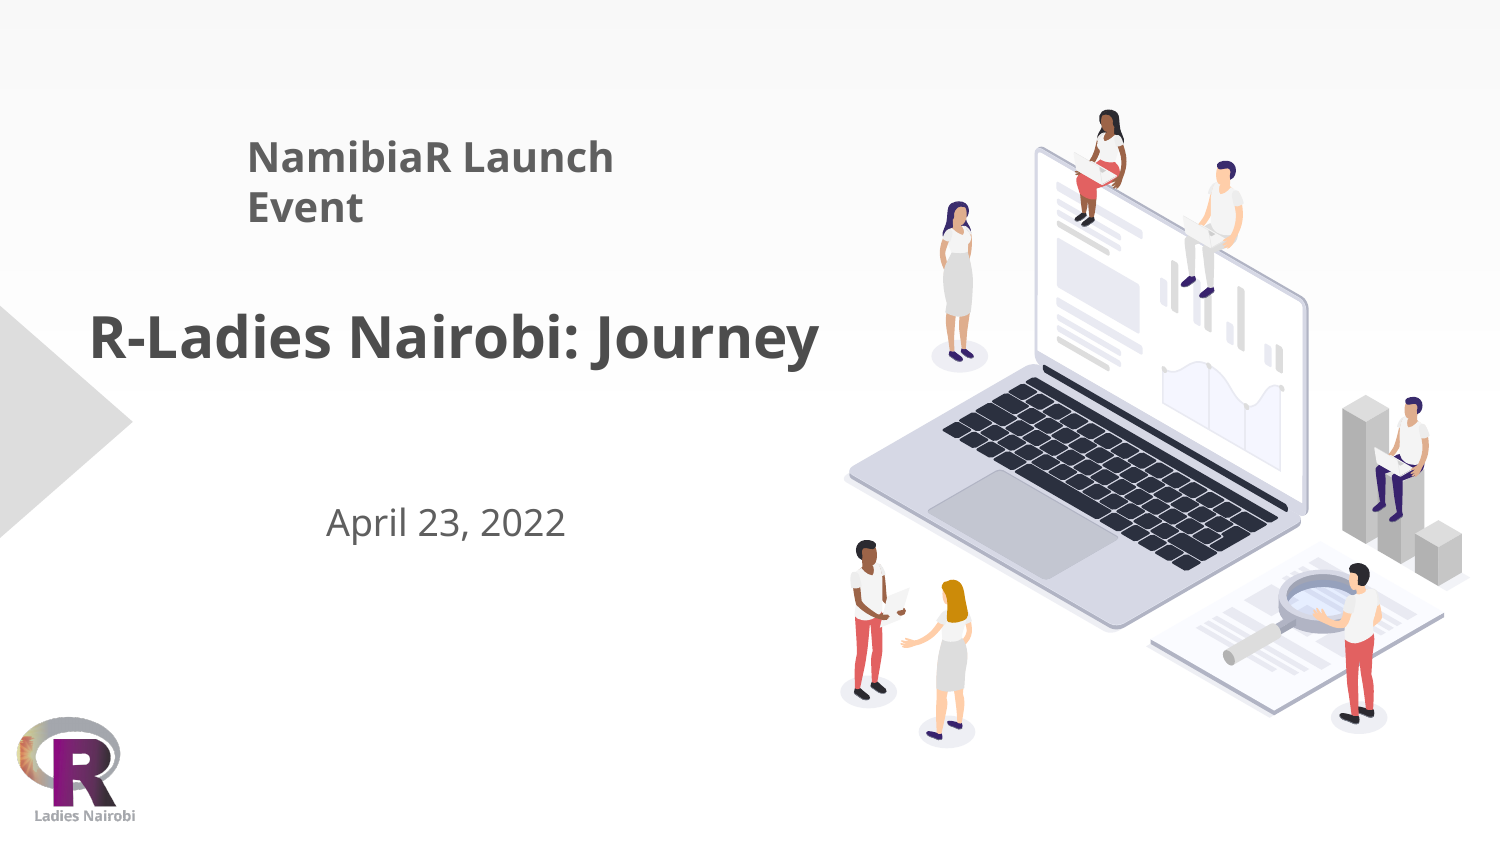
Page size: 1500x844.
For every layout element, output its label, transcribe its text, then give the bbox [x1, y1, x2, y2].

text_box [839, 109, 1471, 749]
text_box April 23, 2022 [203, 491, 689, 551]
picture [10, 715, 142, 824]
title R-Ladies Nairobi: Journey [28, 217, 834, 463]
text_box NamibiaR Launch Event [231, 123, 752, 239]
